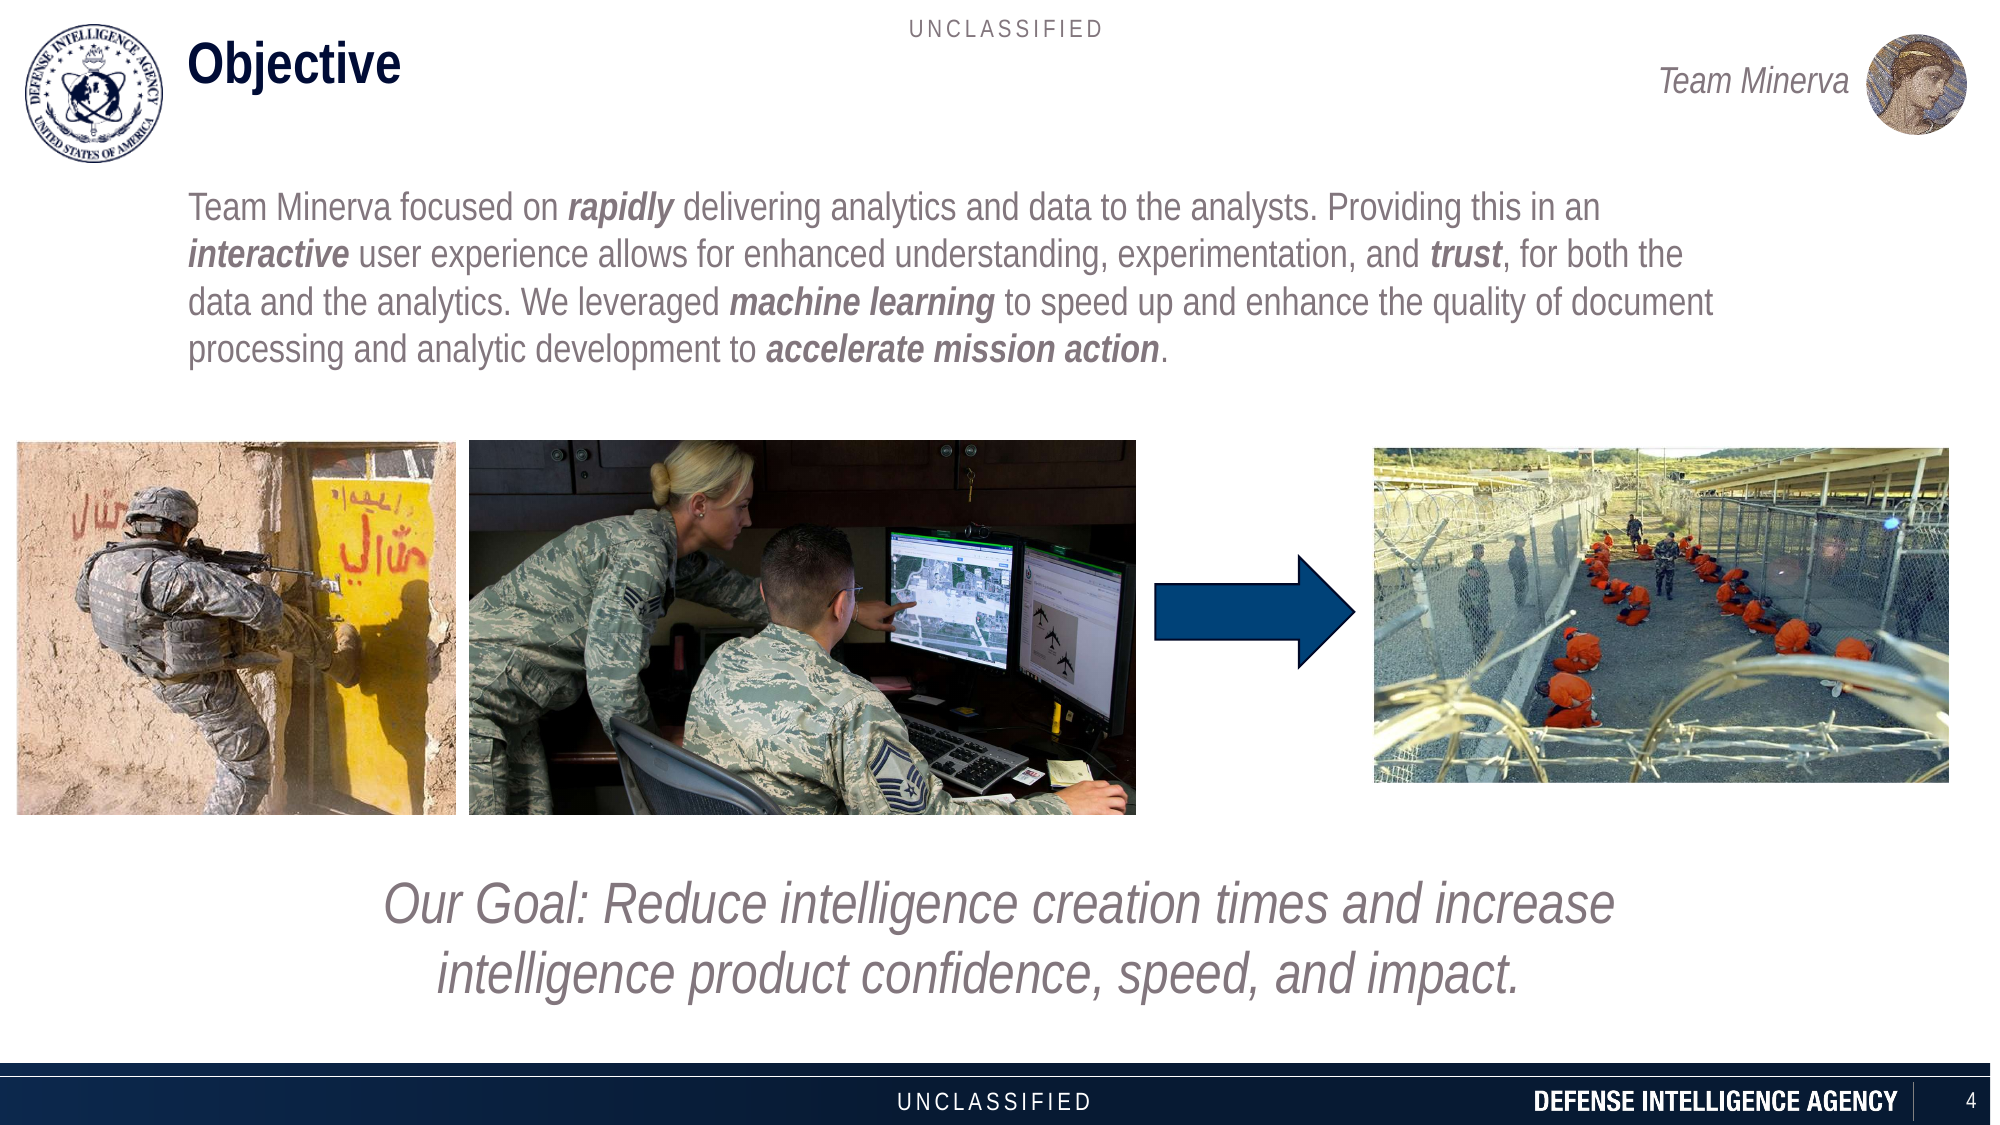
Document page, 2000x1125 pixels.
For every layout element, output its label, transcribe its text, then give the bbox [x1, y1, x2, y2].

picture [1866, 34, 1967, 135]
list Objective [187, 32, 1852, 103]
text_box Our Goal: Reduce intelligence creation times and increase intelligence product confidence, speed, and impact. [251, 857, 1748, 1013]
picture [1531, 1084, 1900, 1115]
picture [25, 24, 163, 163]
text_box Team Minerva focused on rapidly delivering analytics and data to the analysts. Providing this in an interactive user experience allows for enhanced understanding, experimentation, and trust, for both the data and the analytics. We leveraged machine learning to speed up and enhance the quality of document processing and analytic development to accelerate mission action. [173, 173, 1768, 378]
text_box [1154, 554, 1356, 670]
picture [16, 440, 456, 815]
picture [1372, 446, 1949, 783]
picture [469, 440, 1136, 815]
